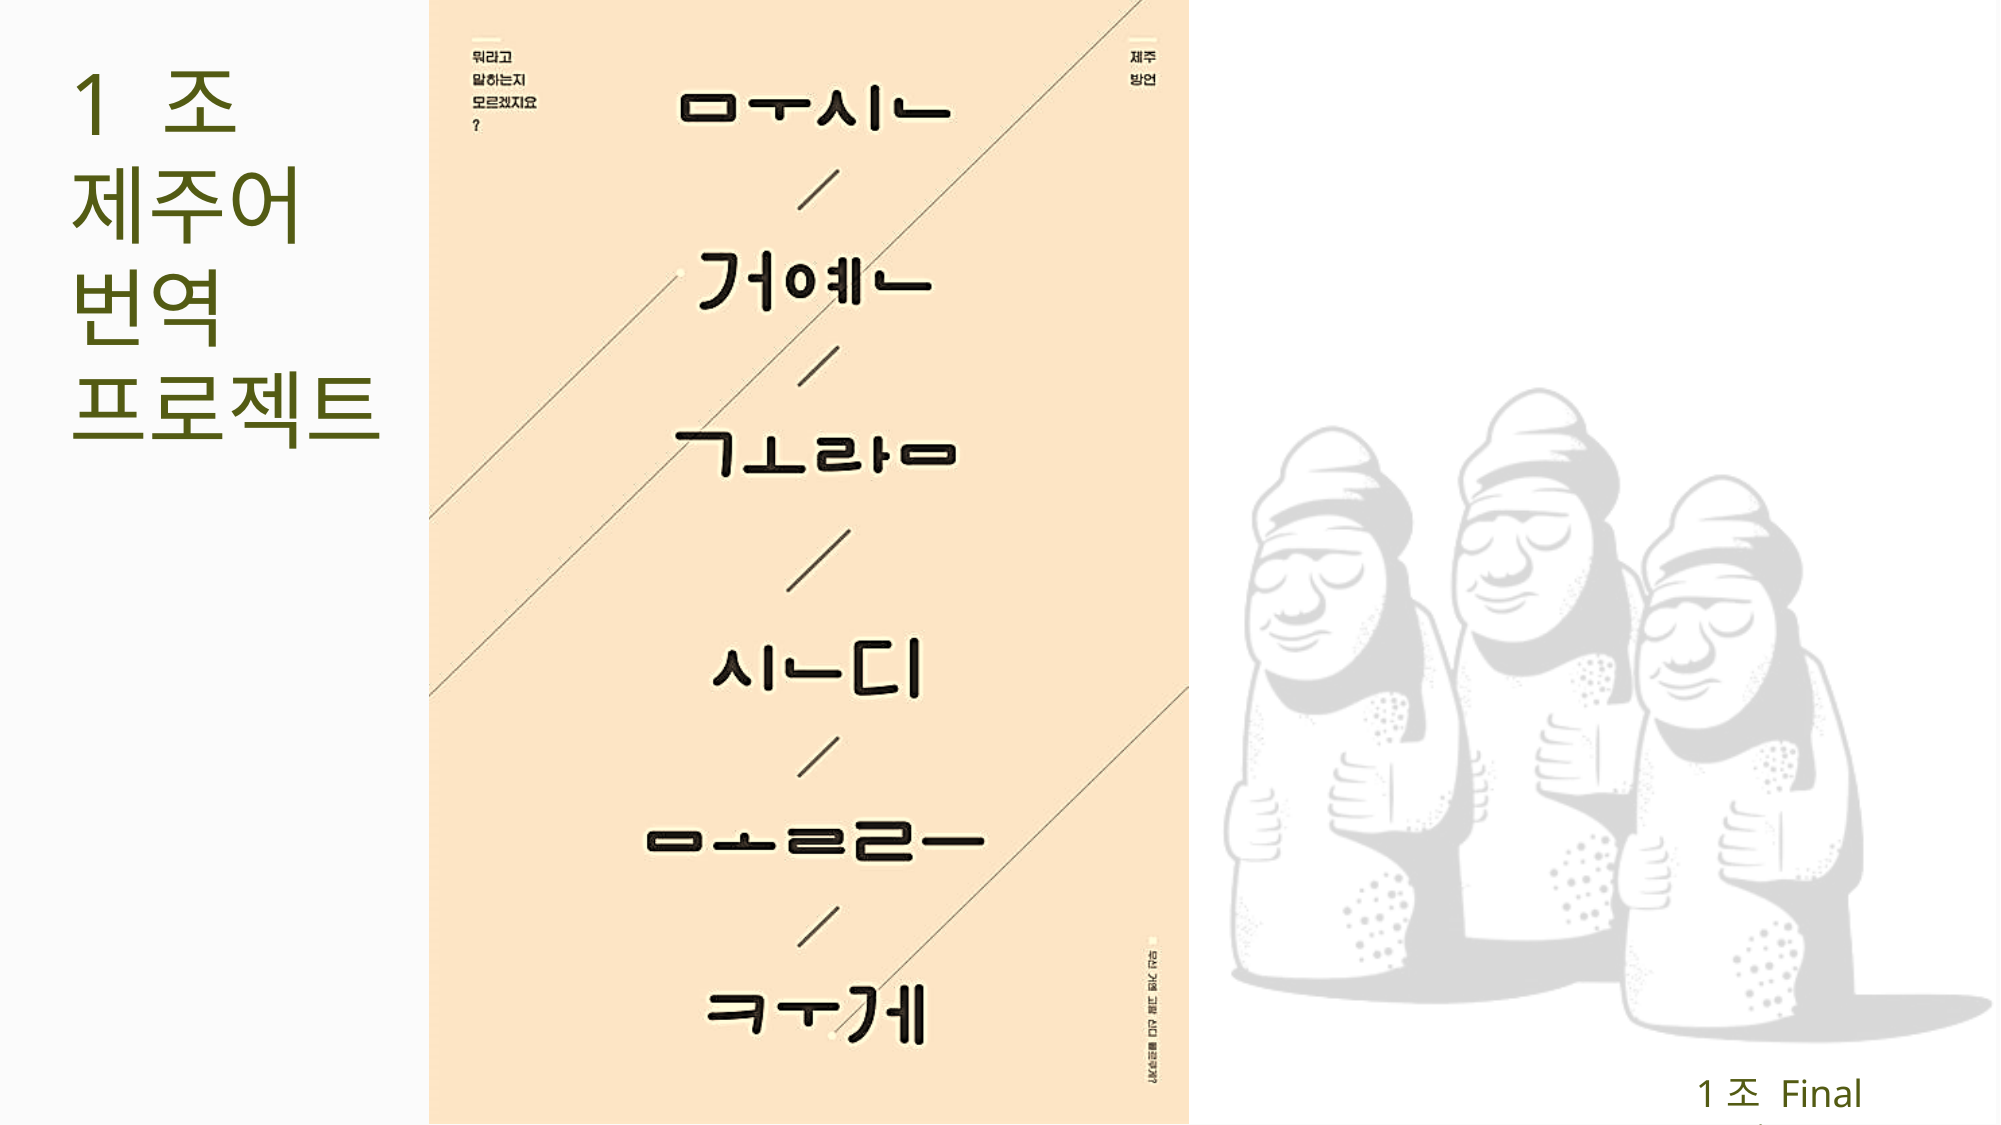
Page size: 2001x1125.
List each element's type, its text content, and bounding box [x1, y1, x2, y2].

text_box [1189, 0, 1997, 1124]
text_box 1조 Final Project [1681, 1063, 2000, 1125]
picture [429, 0, 1189, 1124]
text_box 1 조 제주어 번역 프로젝트 [55, 42, 429, 468]
